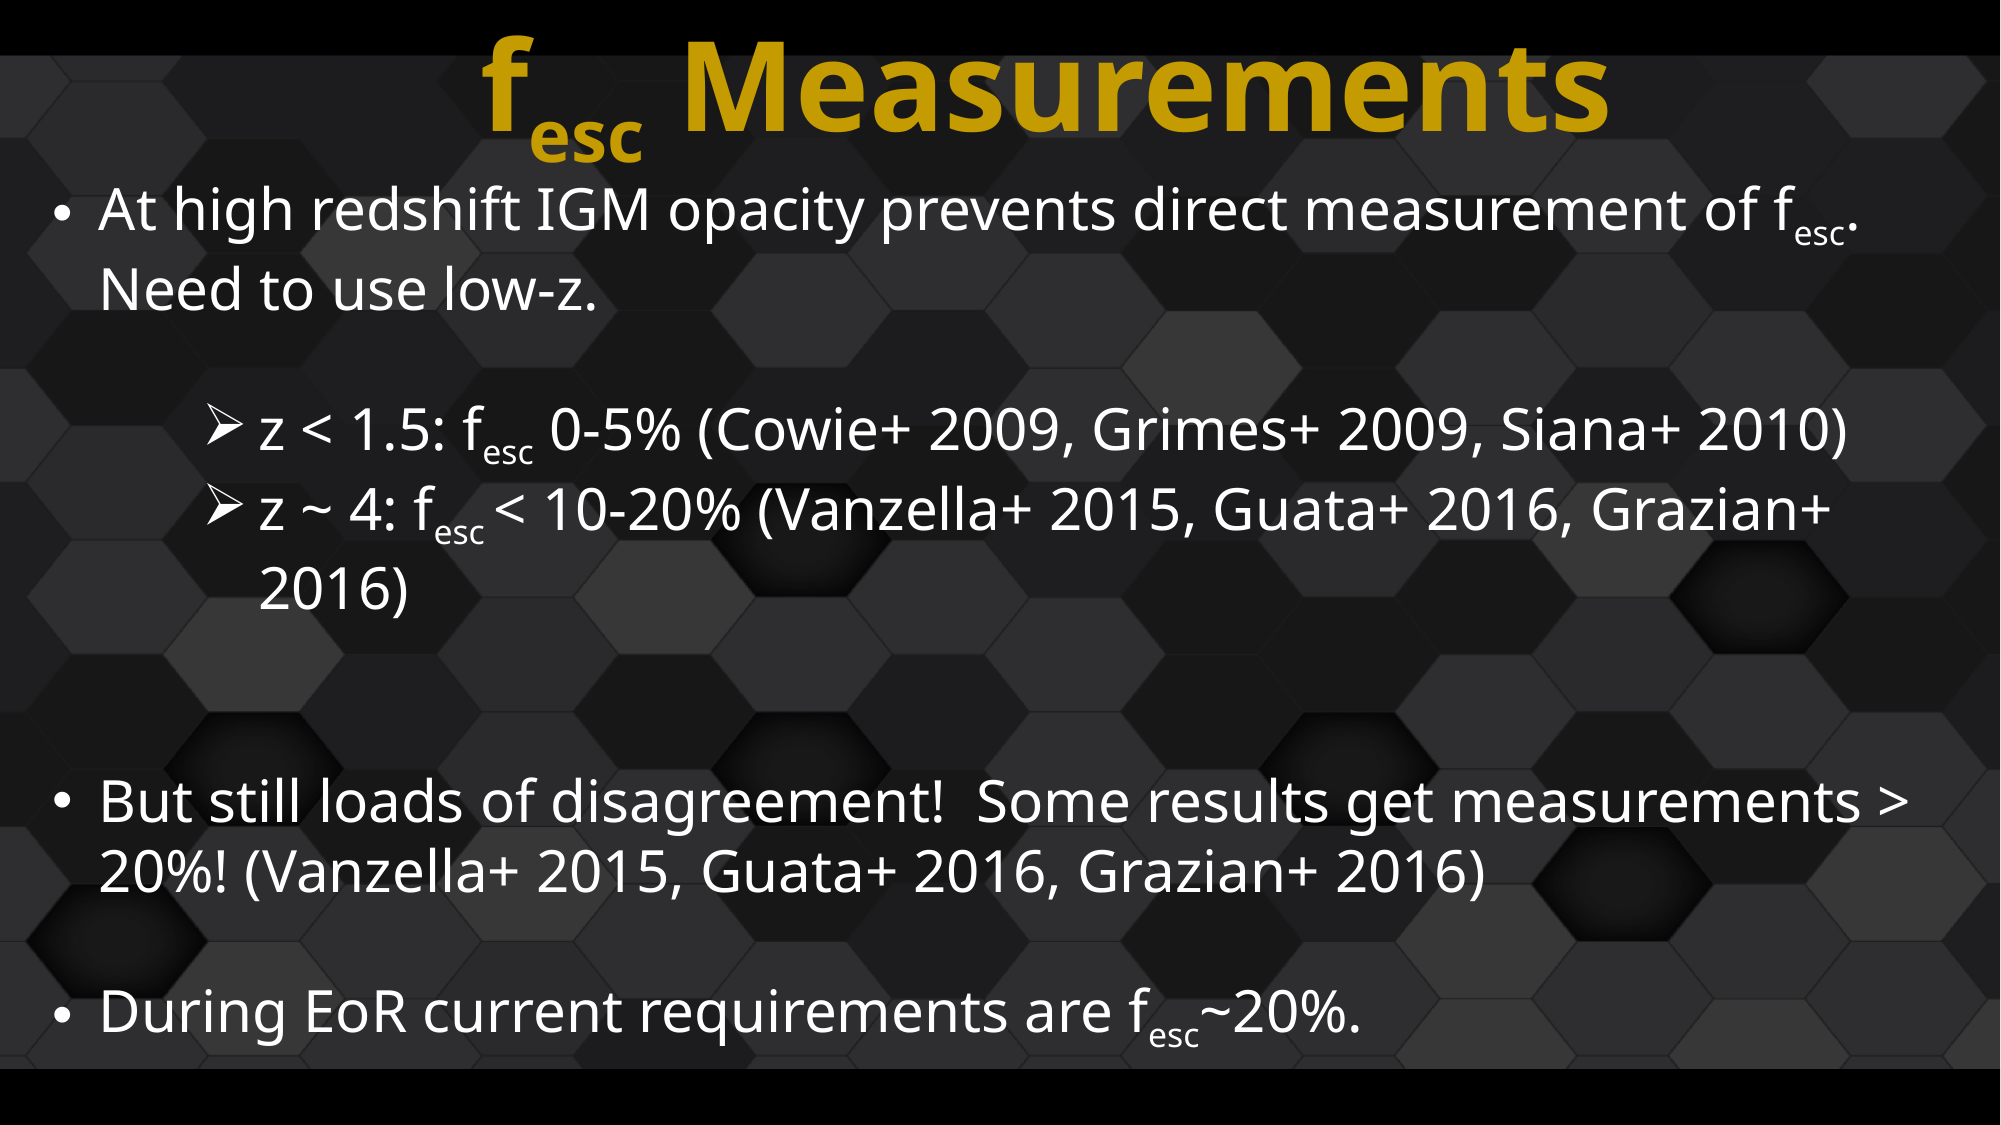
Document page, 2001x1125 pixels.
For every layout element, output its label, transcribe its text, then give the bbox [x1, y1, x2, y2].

picture [0, 0, 2001, 1125]
text_box At high redshift IGM opacity prevents direct measurement of fesc. Need to use low-z. z < 1.5: fesc 0-5% (Cowie+ 2009, Grimes+ 2009, Siana+ 2010) z ~ 4: fesc < 10-20% (Vanzella+ 2015, Guata+ 2016, Grazian+ 2016) [37, 164, 2000, 757]
text_box But still loads of disagreement! Some results get measurements > 20%! (Vanzella+ 2015, Guata+ 2016, Grazian+ 2016) During EoR current requirements are fesc~20%. [37, 757, 2000, 1062]
title fesc Measurements [231, 0, 1863, 170]
